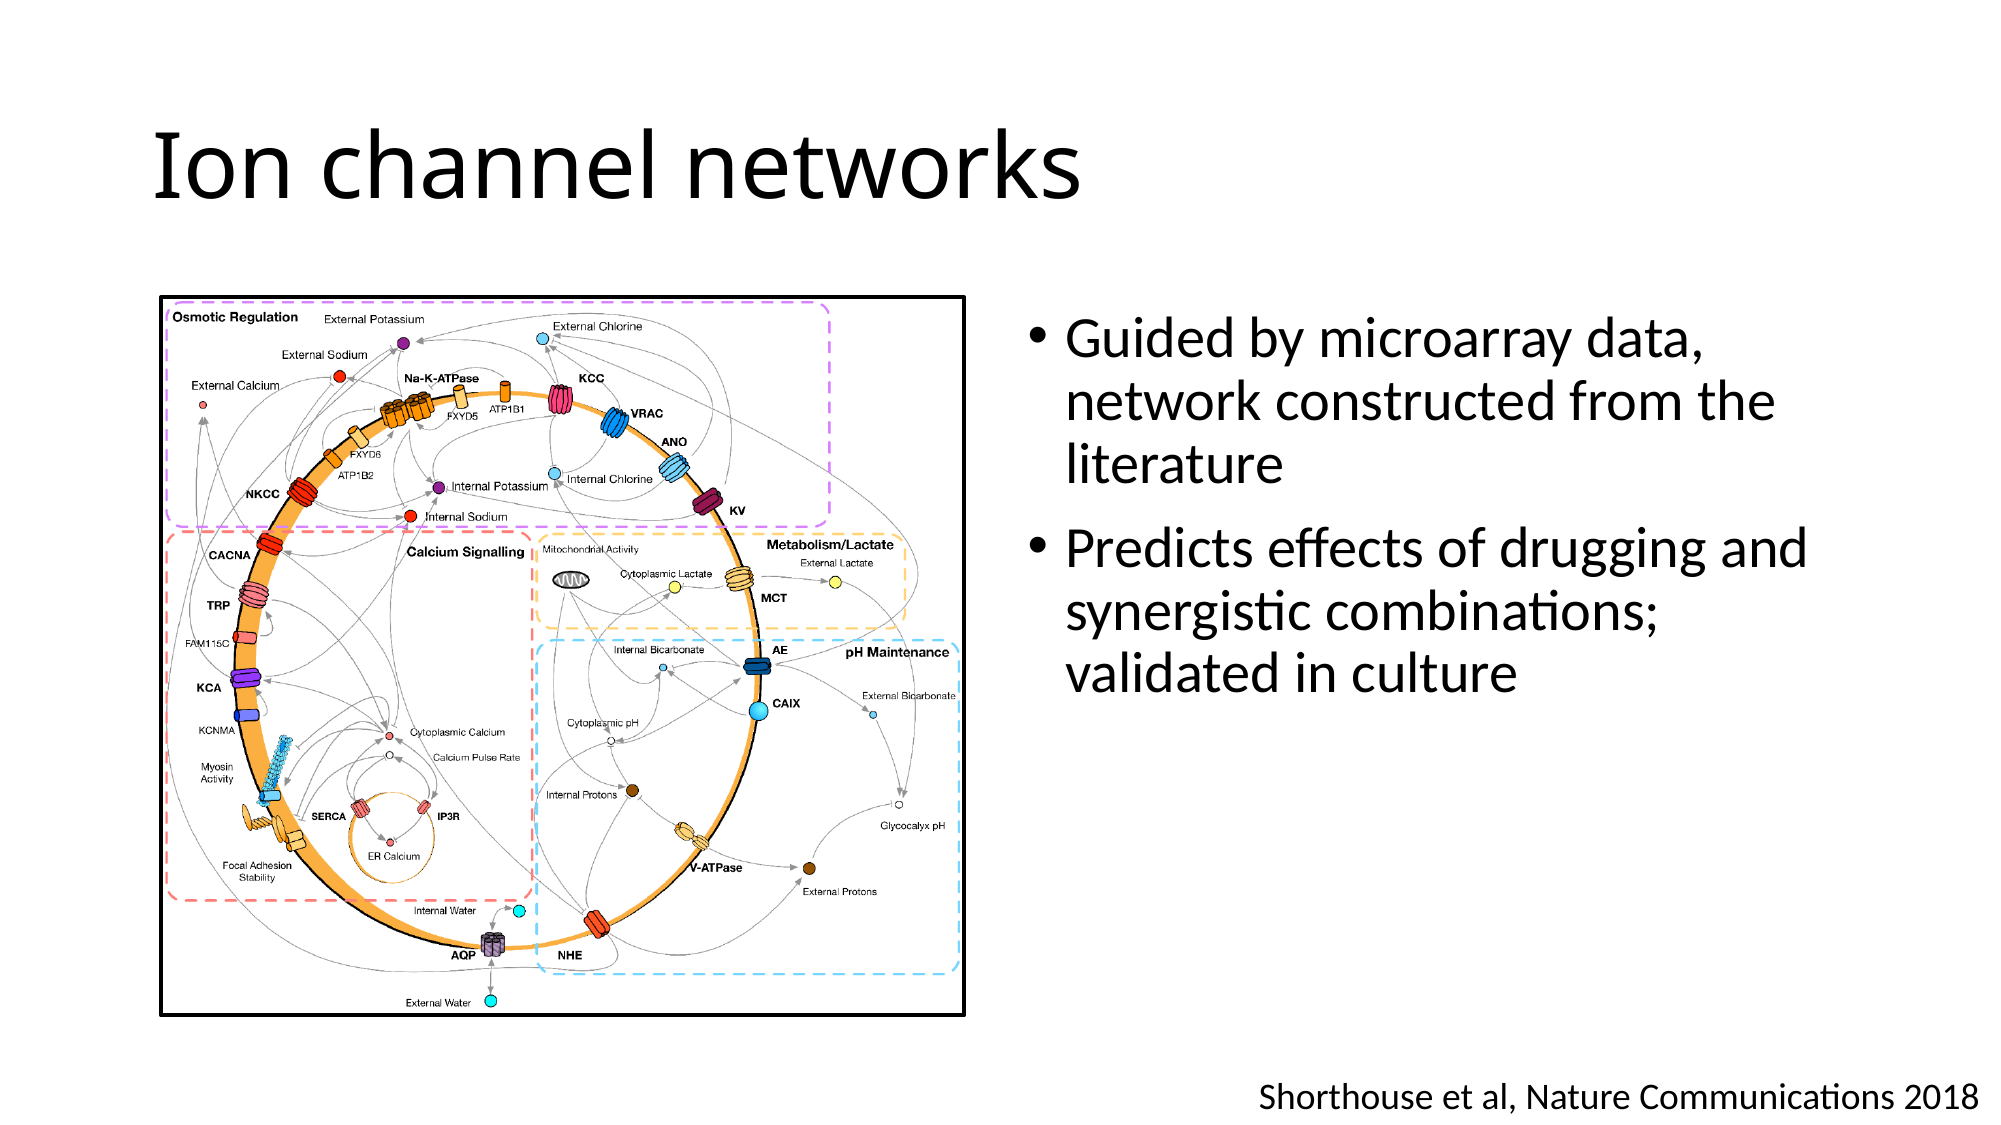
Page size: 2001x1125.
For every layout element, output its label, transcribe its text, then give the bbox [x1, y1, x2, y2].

title Ion channel networks [137, 59, 1863, 278]
text_box Shorthouse et al, Nature Communications 2018 [1244, 1064, 1996, 1125]
list Guided by microarray data, network constructed from the literature Predicts effects of drugging and synergistic combinations; validated in culture [1012, 299, 1863, 1014]
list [163, 299, 962, 1014]
